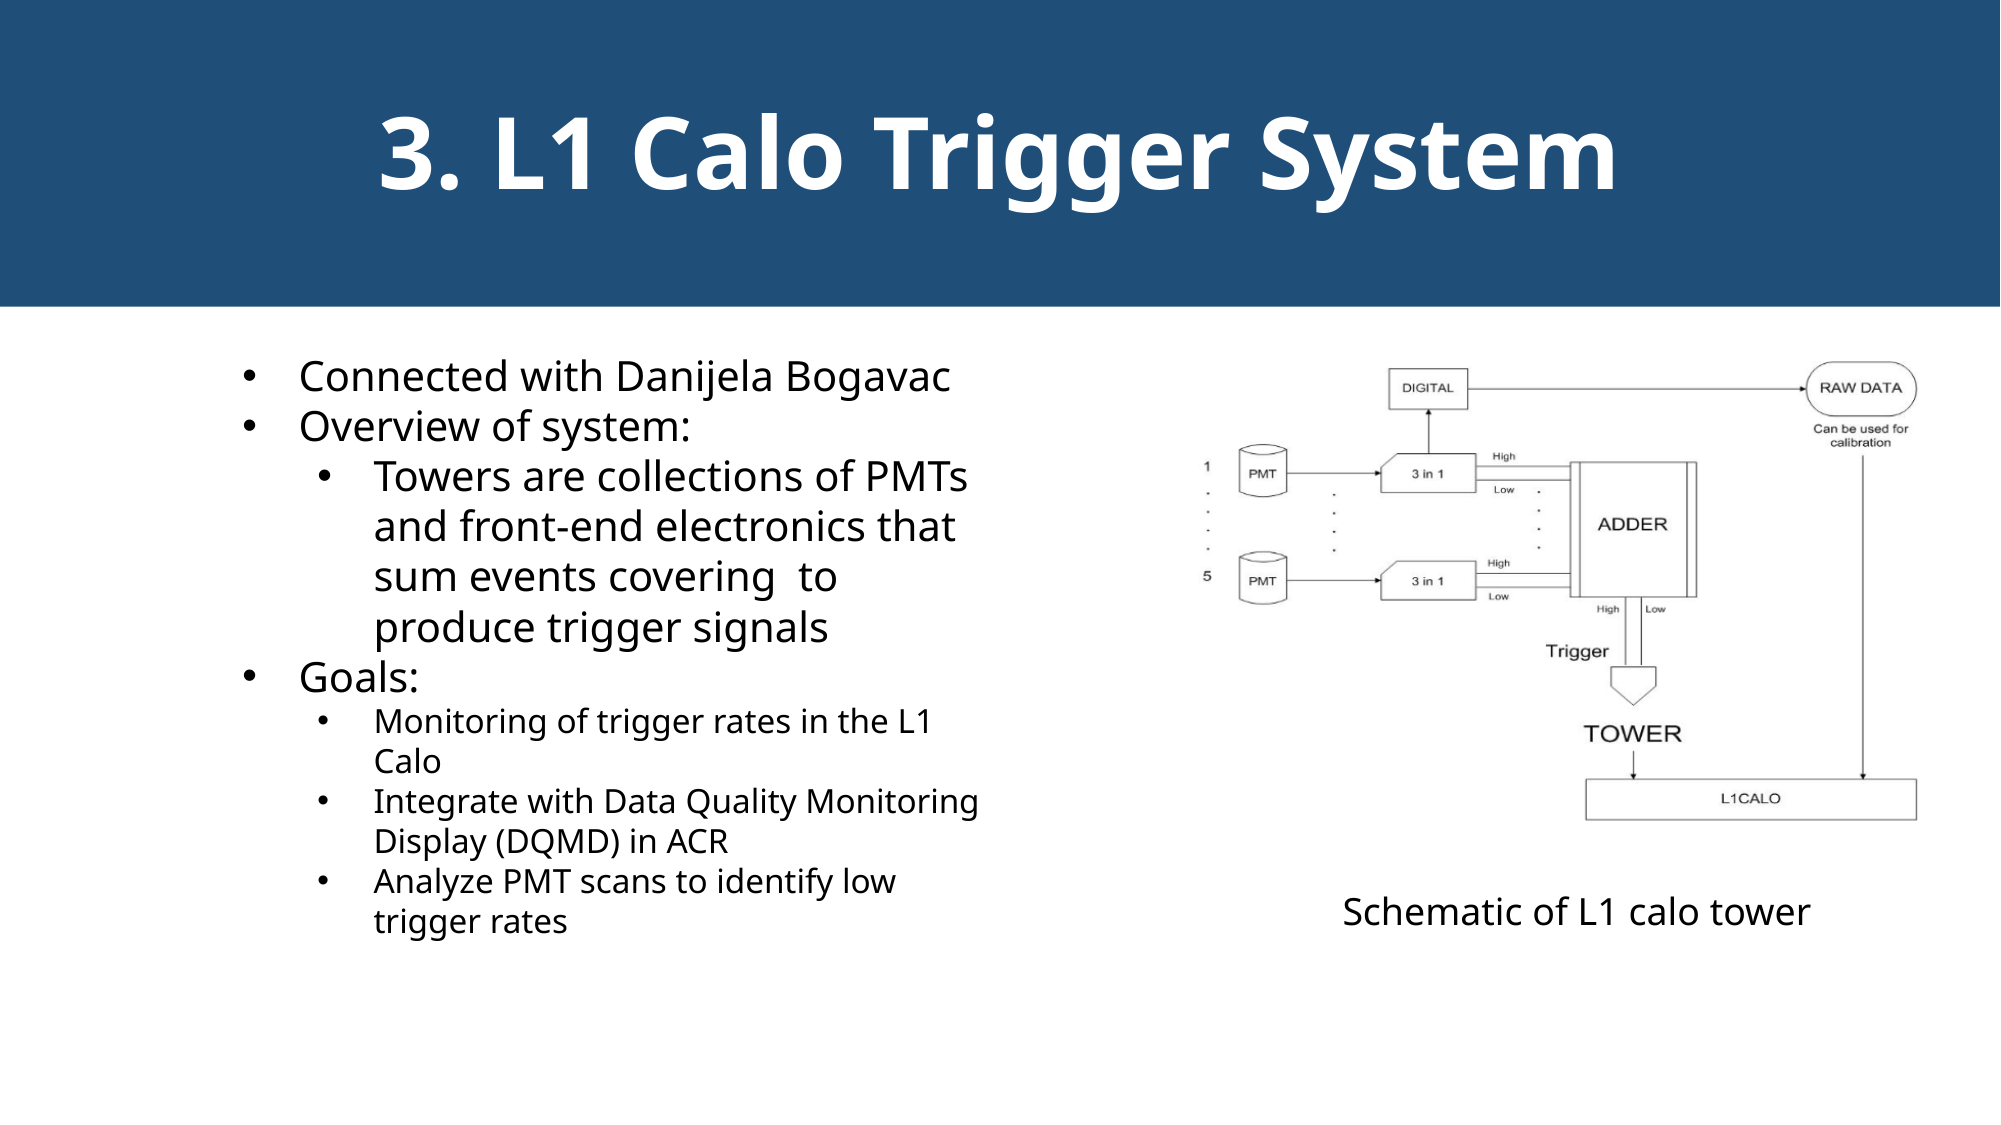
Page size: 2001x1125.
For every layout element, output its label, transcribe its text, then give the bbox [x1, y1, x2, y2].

list [276, 452, 1390, 988]
picture [1134, 342, 1956, 838]
text_box 3. L1 Calo Trigger System [0, 0, 2000, 307]
text_box Schematic of L1 calo tower [1327, 880, 1877, 941]
